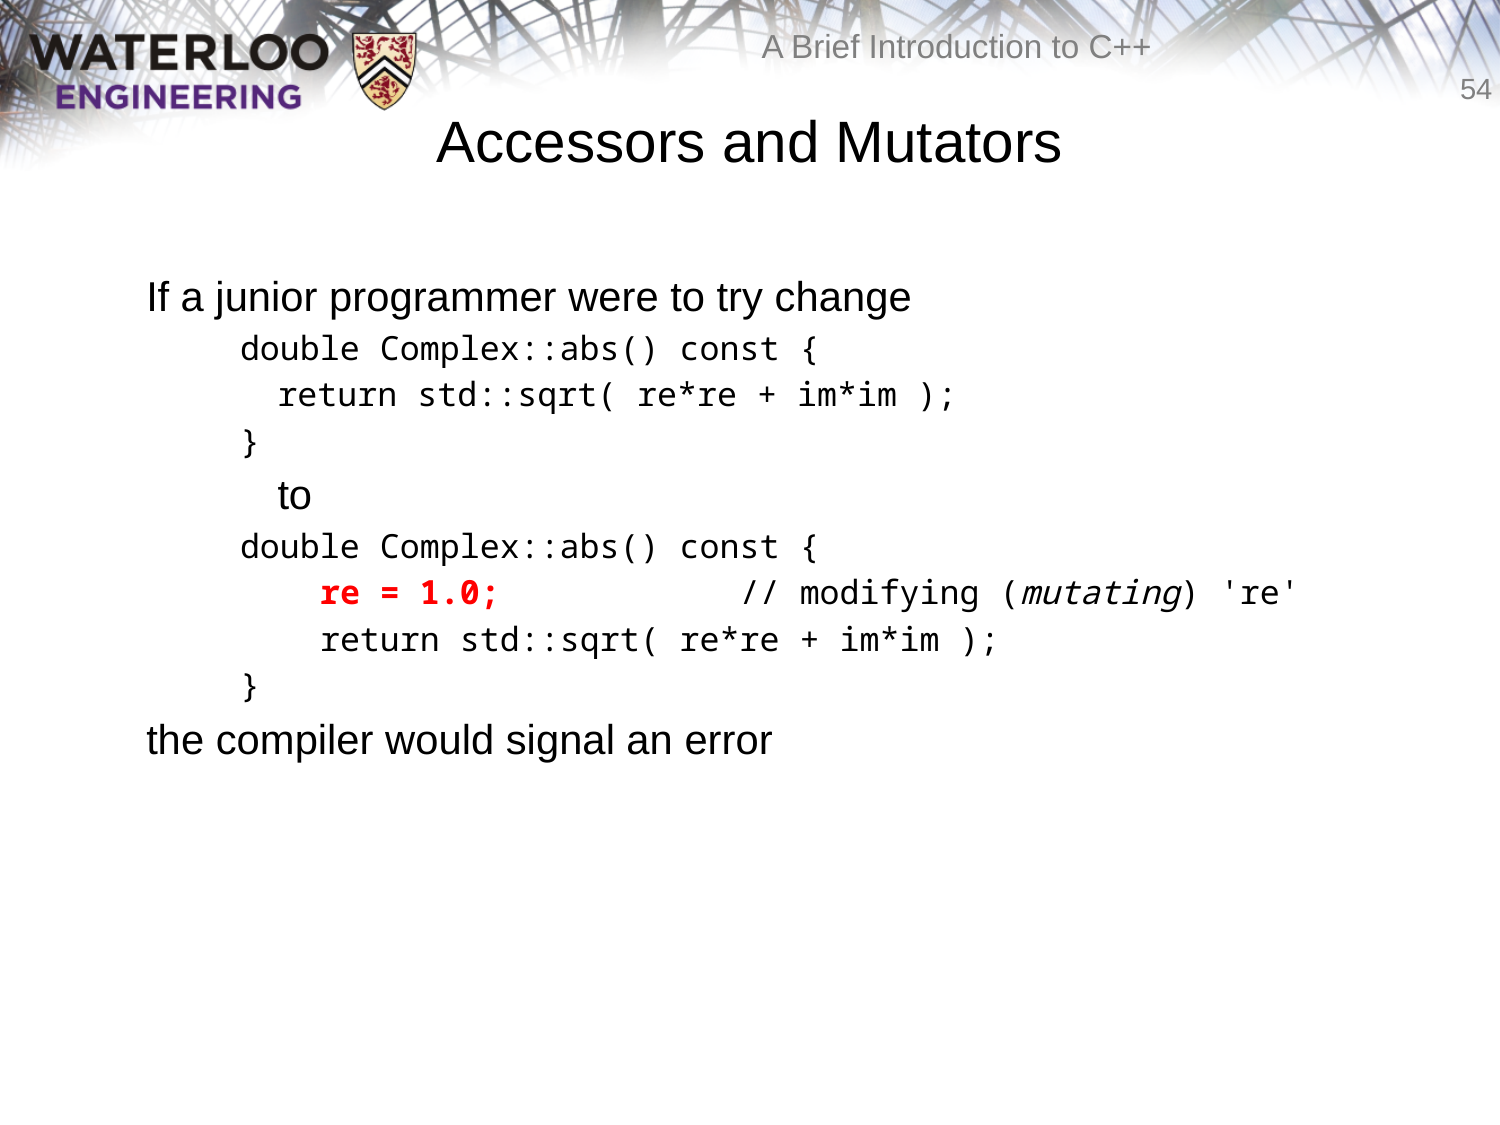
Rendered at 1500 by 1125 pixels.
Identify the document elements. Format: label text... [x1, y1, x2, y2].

title Accessors and Mutators [74, 44, 1426, 233]
picture [0, 0, 1500, 1125]
list If a junior programmer were to try change double Complex::abs() const { return std::sqrt( re*re + im*im ); } to double Complex::abs() const { re = 1.0; // modifying (mutating) 're' return std::sqrt( re*re + im*im ); } the compiler would signal an error [74, 262, 1426, 1006]
